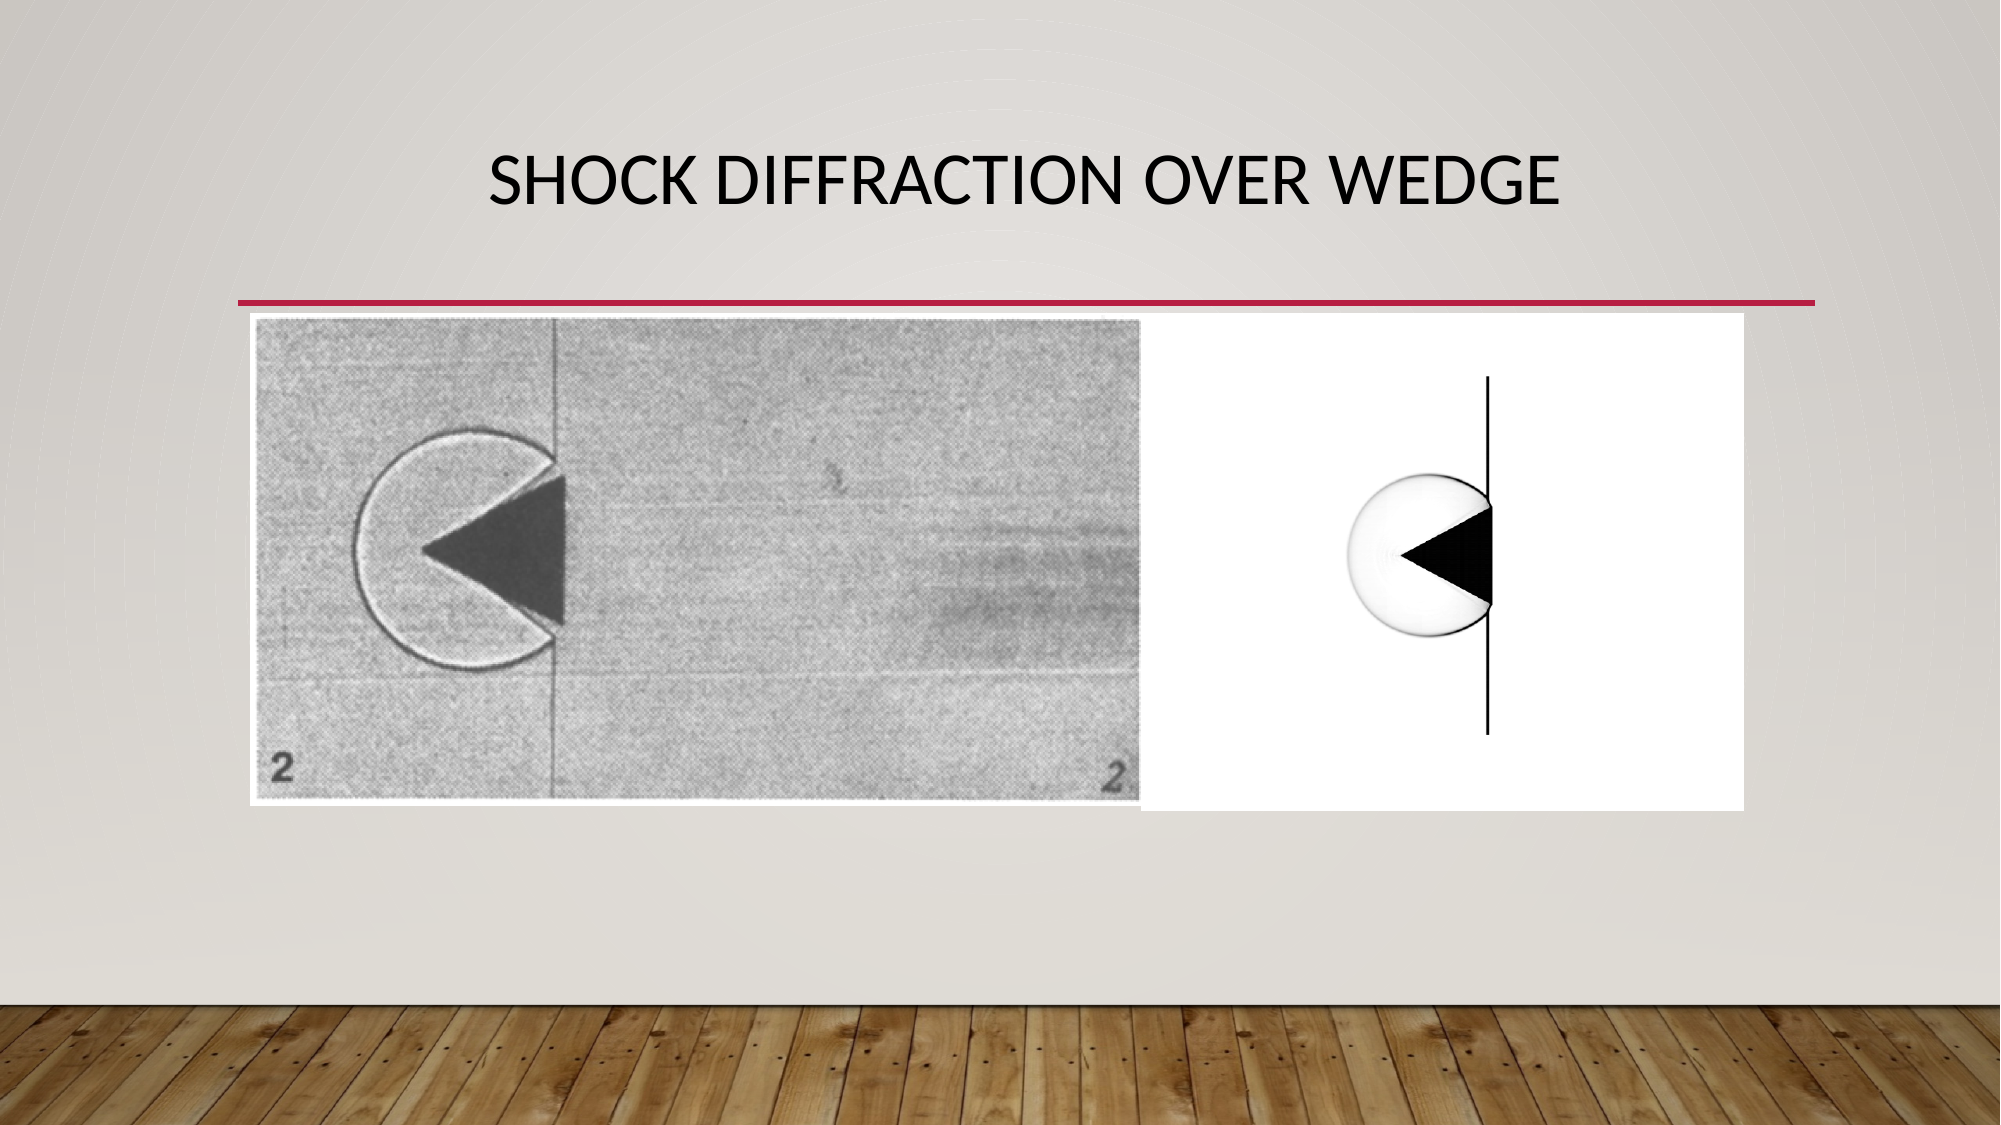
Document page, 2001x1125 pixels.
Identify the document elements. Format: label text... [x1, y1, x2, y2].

text_box [266, 305, 1805, 998]
picture [250, 313, 1745, 812]
title shock diffraction over wedge [237, 132, 1814, 306]
picture [0, 1005, 2000, 1125]
